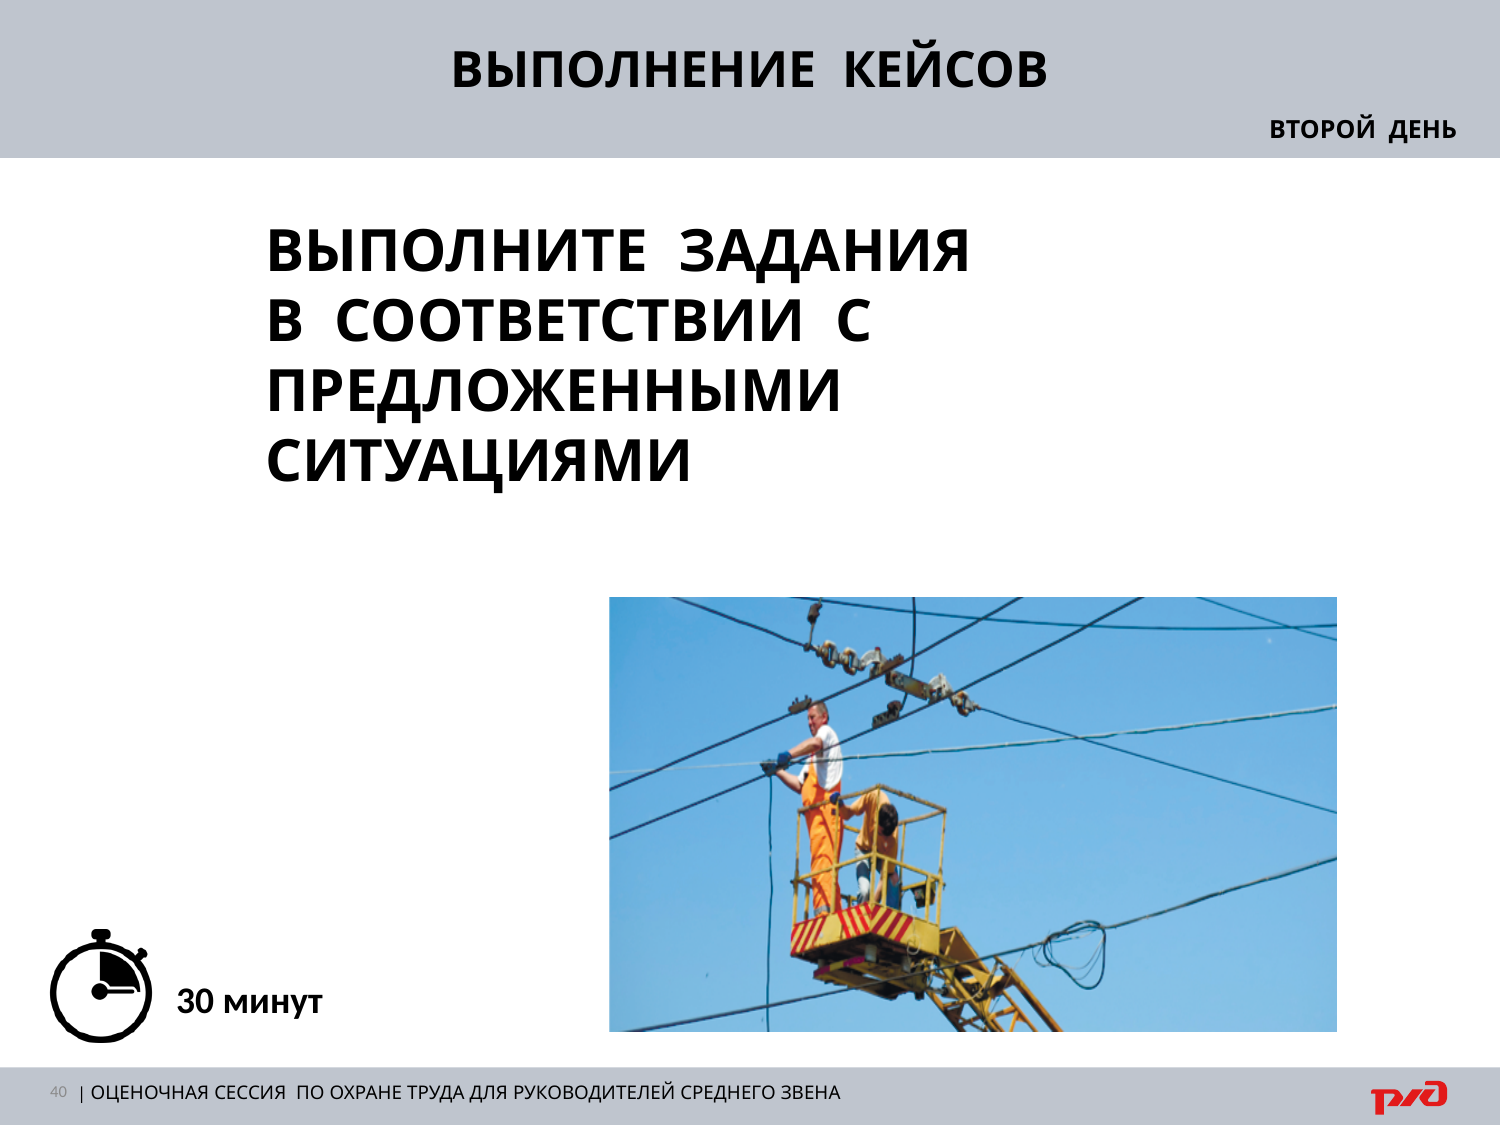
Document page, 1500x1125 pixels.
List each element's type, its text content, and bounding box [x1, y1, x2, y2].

picture [43, 929, 158, 1044]
picture [609, 597, 1337, 1032]
text_box ВЫПОЛНЕНИЕ КЕЙСОВ [0, 29, 1500, 105]
text_box 30 минут [166, 965, 510, 1031]
title ВТОРОЙ ДЕНЬ [114, 105, 1465, 230]
text_box ВЫПОЛНИТЕ ЗАДАНИЯ В СООТВЕТСТВИИ С ПРЕДЛОЖЕННЫМИ СИТУАЦИЯМИ [257, 205, 1477, 621]
slide_number 40 [34, 1069, 82, 1114]
